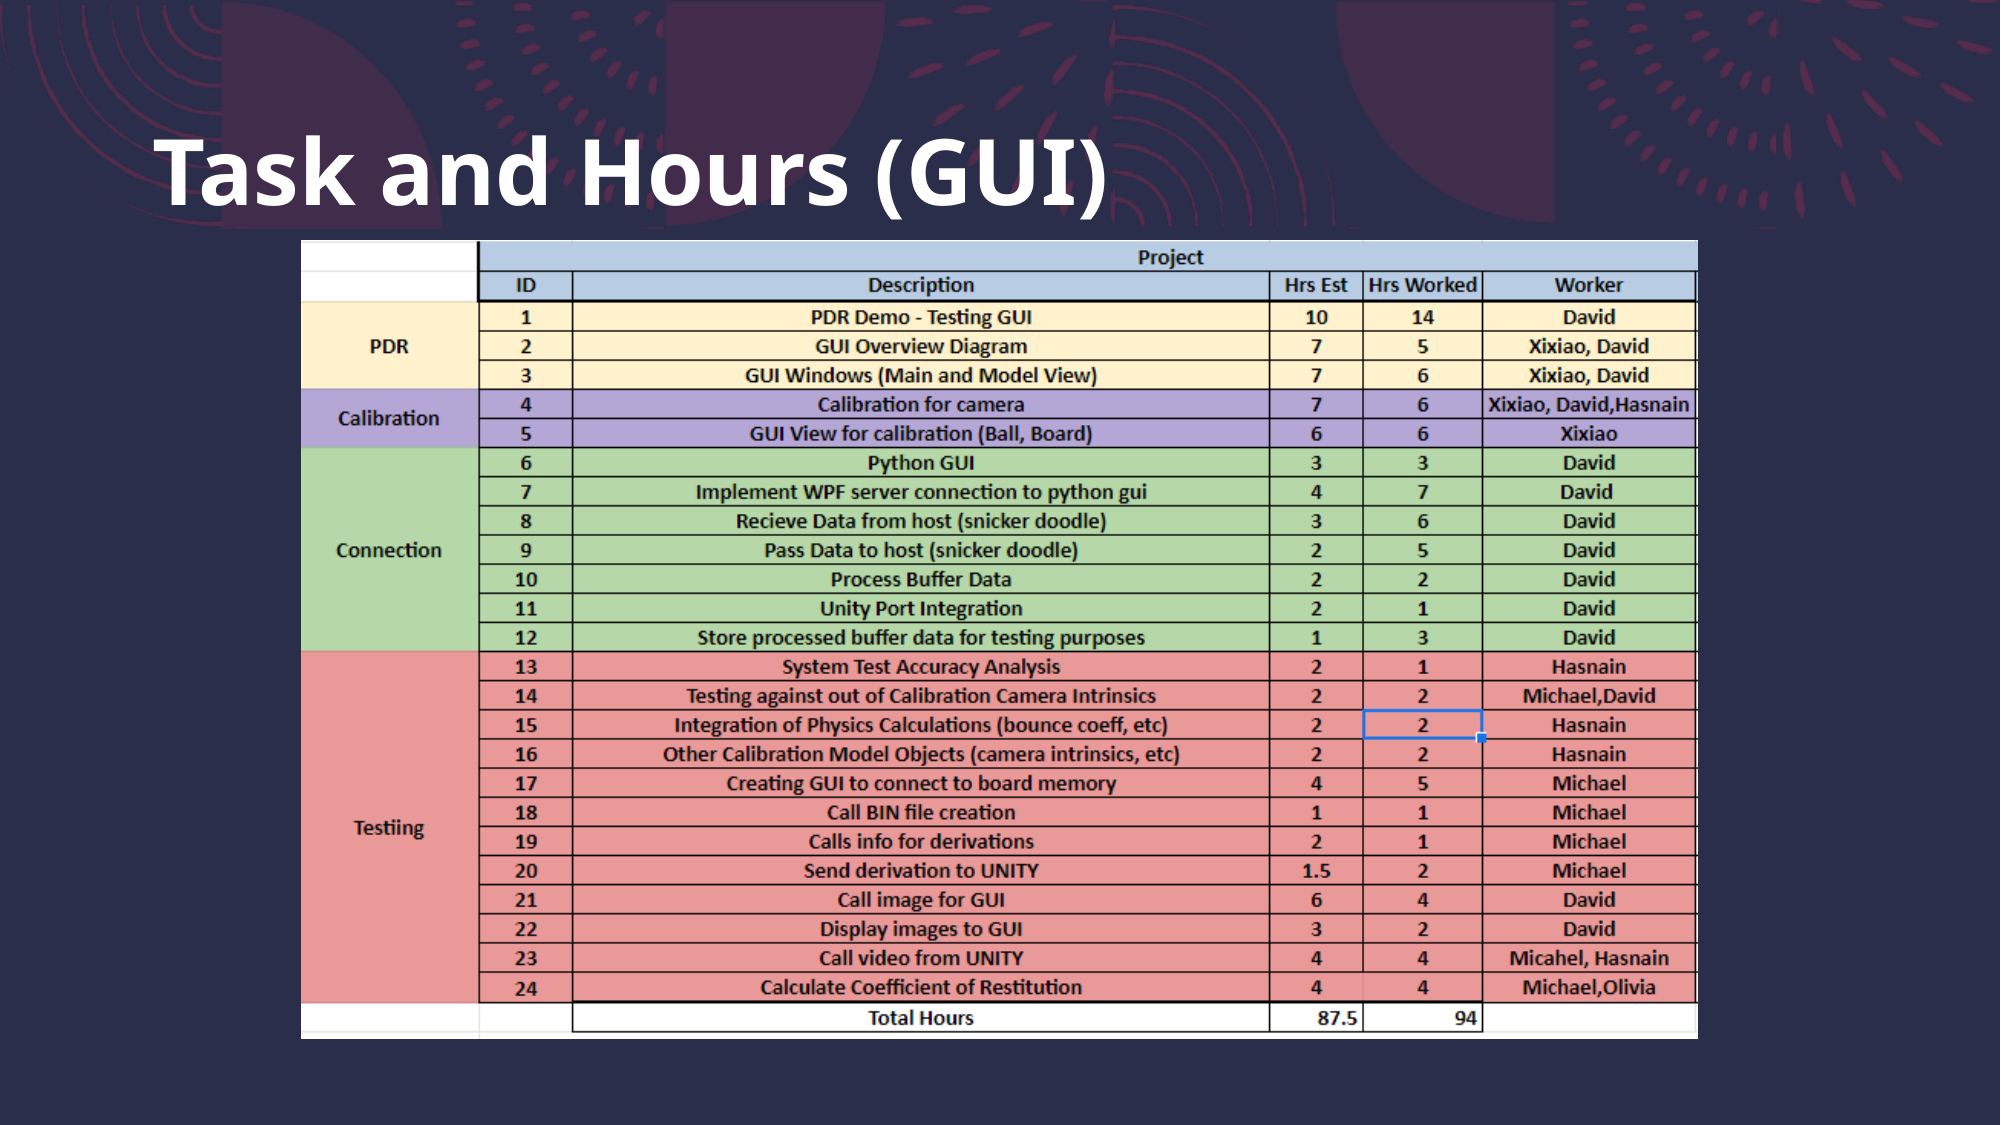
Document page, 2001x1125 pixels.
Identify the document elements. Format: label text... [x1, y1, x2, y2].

title Task and Hours (GUI) [137, 60, 1863, 278]
picture [301, 240, 1699, 1039]
